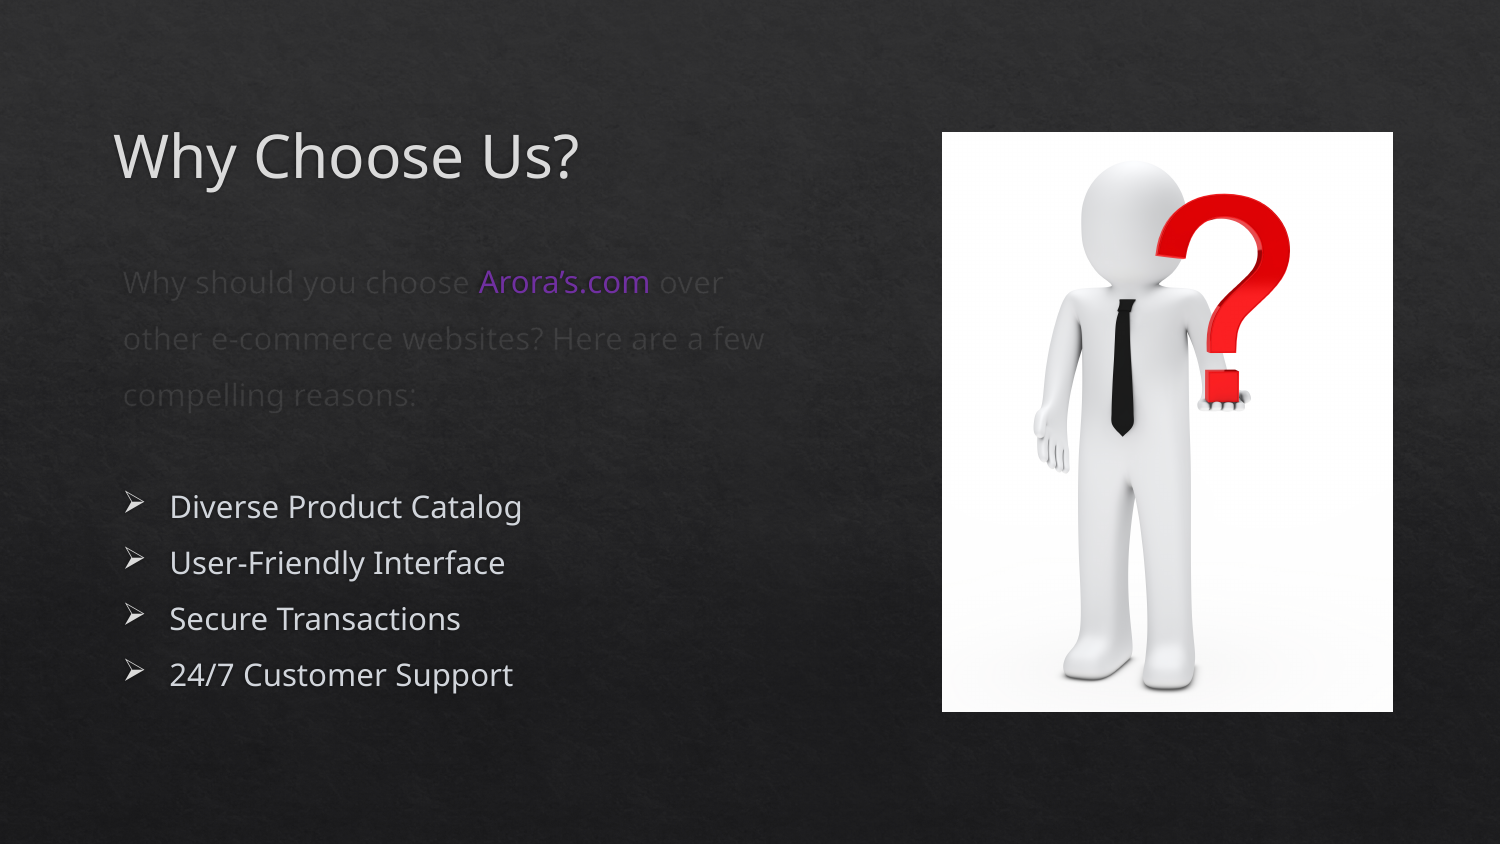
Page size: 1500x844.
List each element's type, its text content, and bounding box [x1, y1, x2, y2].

list Why should you choose Arora’s.com over other e-commerce websites? Here are a few compelling reasons: Diverse Product Catalog User-Friendly Interface Secure Transactions 24/7 Customer Support [107, 228, 804, 652]
title Why Choose Us? [98, 30, 795, 206]
picture [941, 132, 1393, 712]
